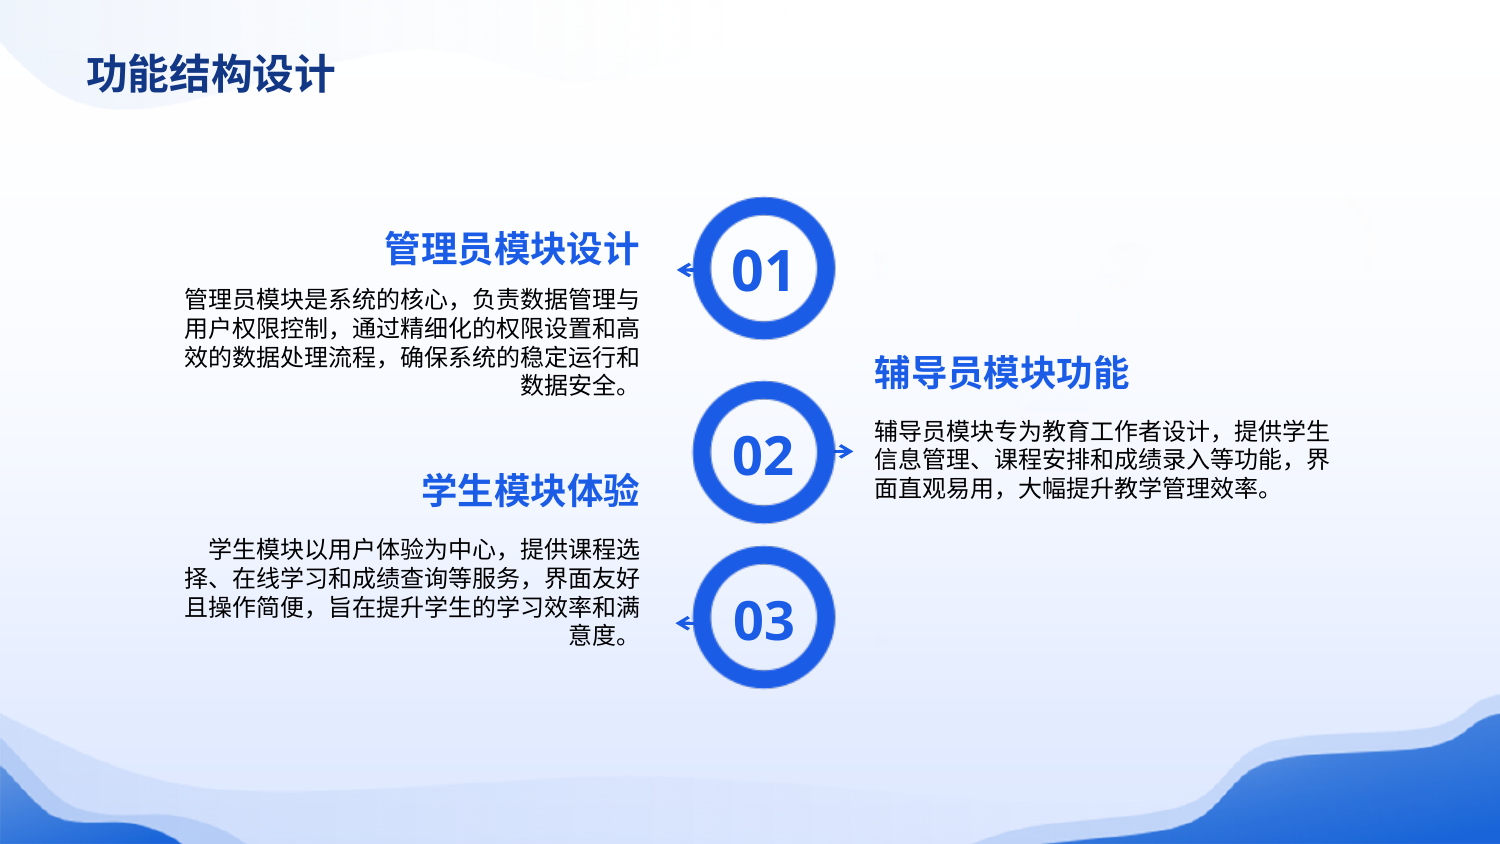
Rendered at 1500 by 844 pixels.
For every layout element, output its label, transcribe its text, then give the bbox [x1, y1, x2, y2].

text_box 管理员模块设计 [145, 209, 656, 268]
text_box [676, 266, 684, 274]
text_box 管理员模块是系统的核心，负责数据管理与用户权限控制，通过精细化的权限设置和高效的数据处理流程，确保系统的稳定运行和数据安全。 [145, 268, 656, 437]
text_box 辅导员模块功能 [858, 334, 1369, 400]
picture [0, 0, 1500, 844]
text_box 功能结构设计 [70, 32, 1458, 113]
text_box 辅导员模块专为教育工作者设计，提供学生信息管理、课程安排和成绩录入等功能，界面直观易用，大幅提升教学管理效率。 [858, 400, 1369, 569]
text_box [844, 446, 854, 457]
text_box 学生模块以用户体验为中心，提供课程选择、在线学习和成绩查询等服务，界面友好且操作简便，旨在提升学生的学习效率和满意度。 [145, 518, 656, 693]
text_box 学生模块体验 [145, 452, 656, 518]
